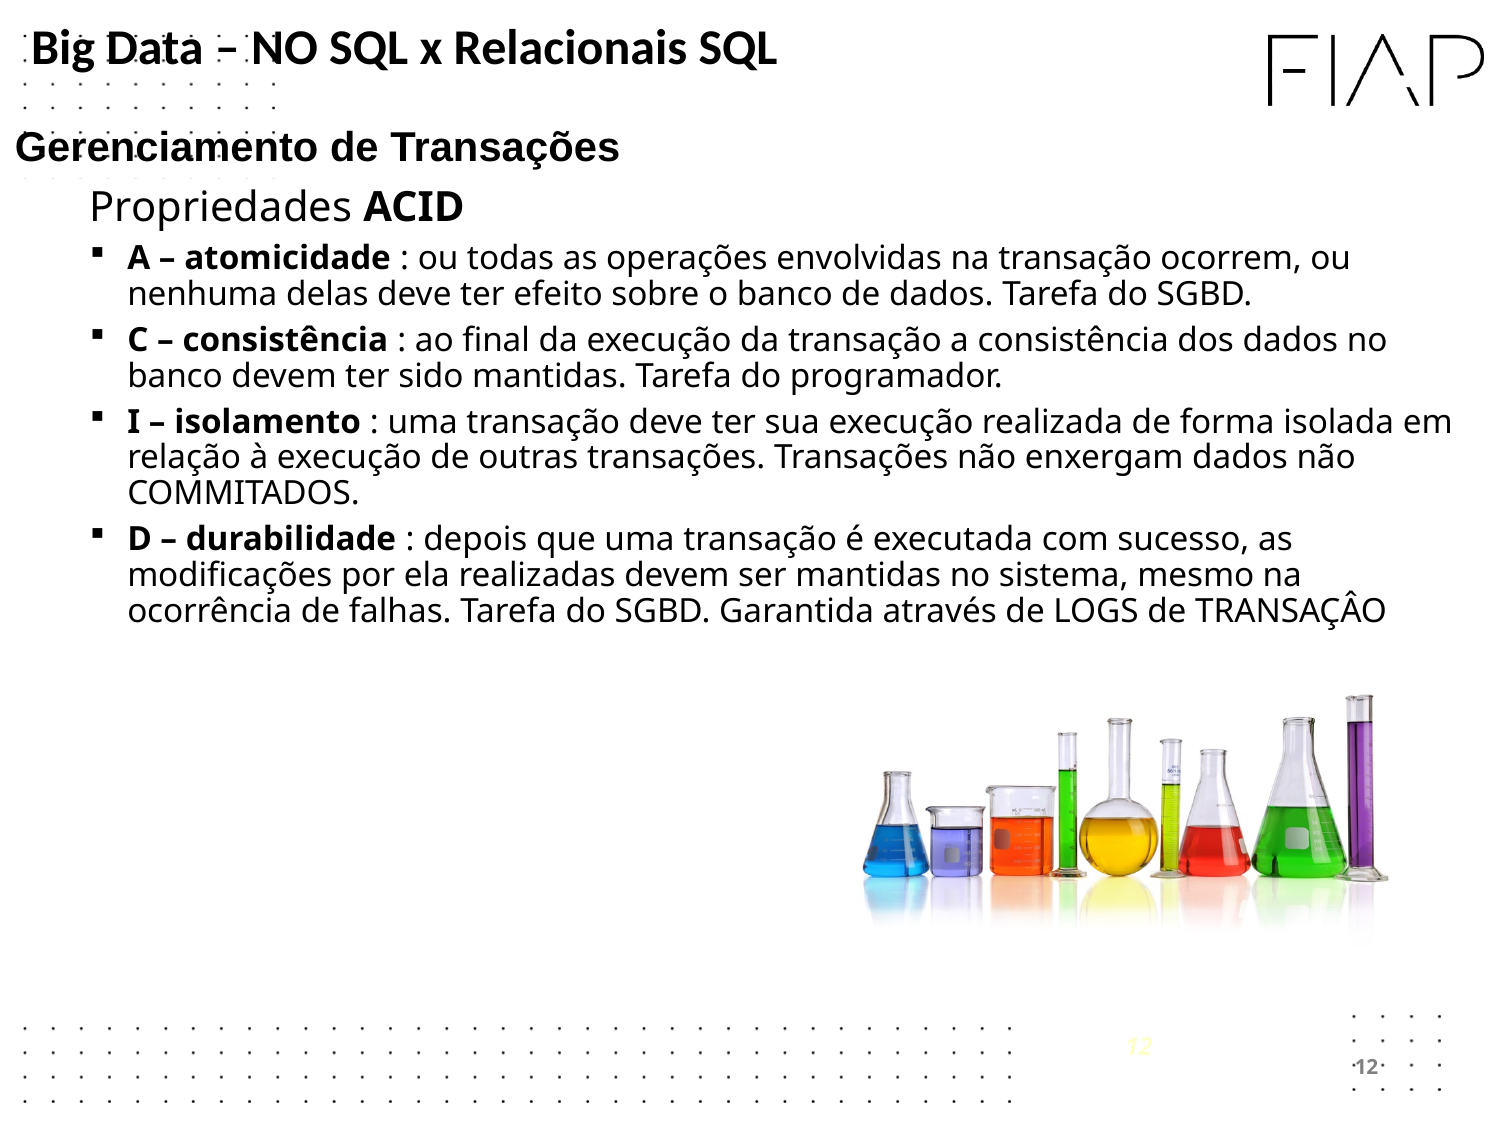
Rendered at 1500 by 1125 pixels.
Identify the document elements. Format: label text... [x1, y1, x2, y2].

picture [1268, 34, 1484, 106]
picture [822, 604, 1426, 947]
picture [23, 86, 275, 112]
picture [23, 1025, 1011, 1103]
list Propriedades ACID A – atomicidade : ou todas as operações envolvidas na transação ocorrem, ou nenhuma delas deve ter efeito sobre o banco de dados. Tarefa do SGBD. C – consistência : ao final da execução da transação a consistência dos dados no banco devem ter sido mantidas. Tarefa do programador. I – isolamento : uma transação deve ter sua execução realizada de forma isolada em relação à execução de outras transações. Transações não enxergam dados não COMMITADOS. D – durabilidade : depois que uma transação é executada com sucesso, as modificações por ela realizadas devem ser mantidas no sistema, mesmo na ocorrência de falhas. Tarefa do SGBD. Garantida através de LOGS de TRANSAÇÂO [0, 178, 1473, 656]
text_box Big Data – NO SQL x Relacionais SQL [16, 10, 1367, 86]
picture [1347, 1013, 1441, 1091]
title Gerenciamento de Transações [0, 112, 1425, 178]
